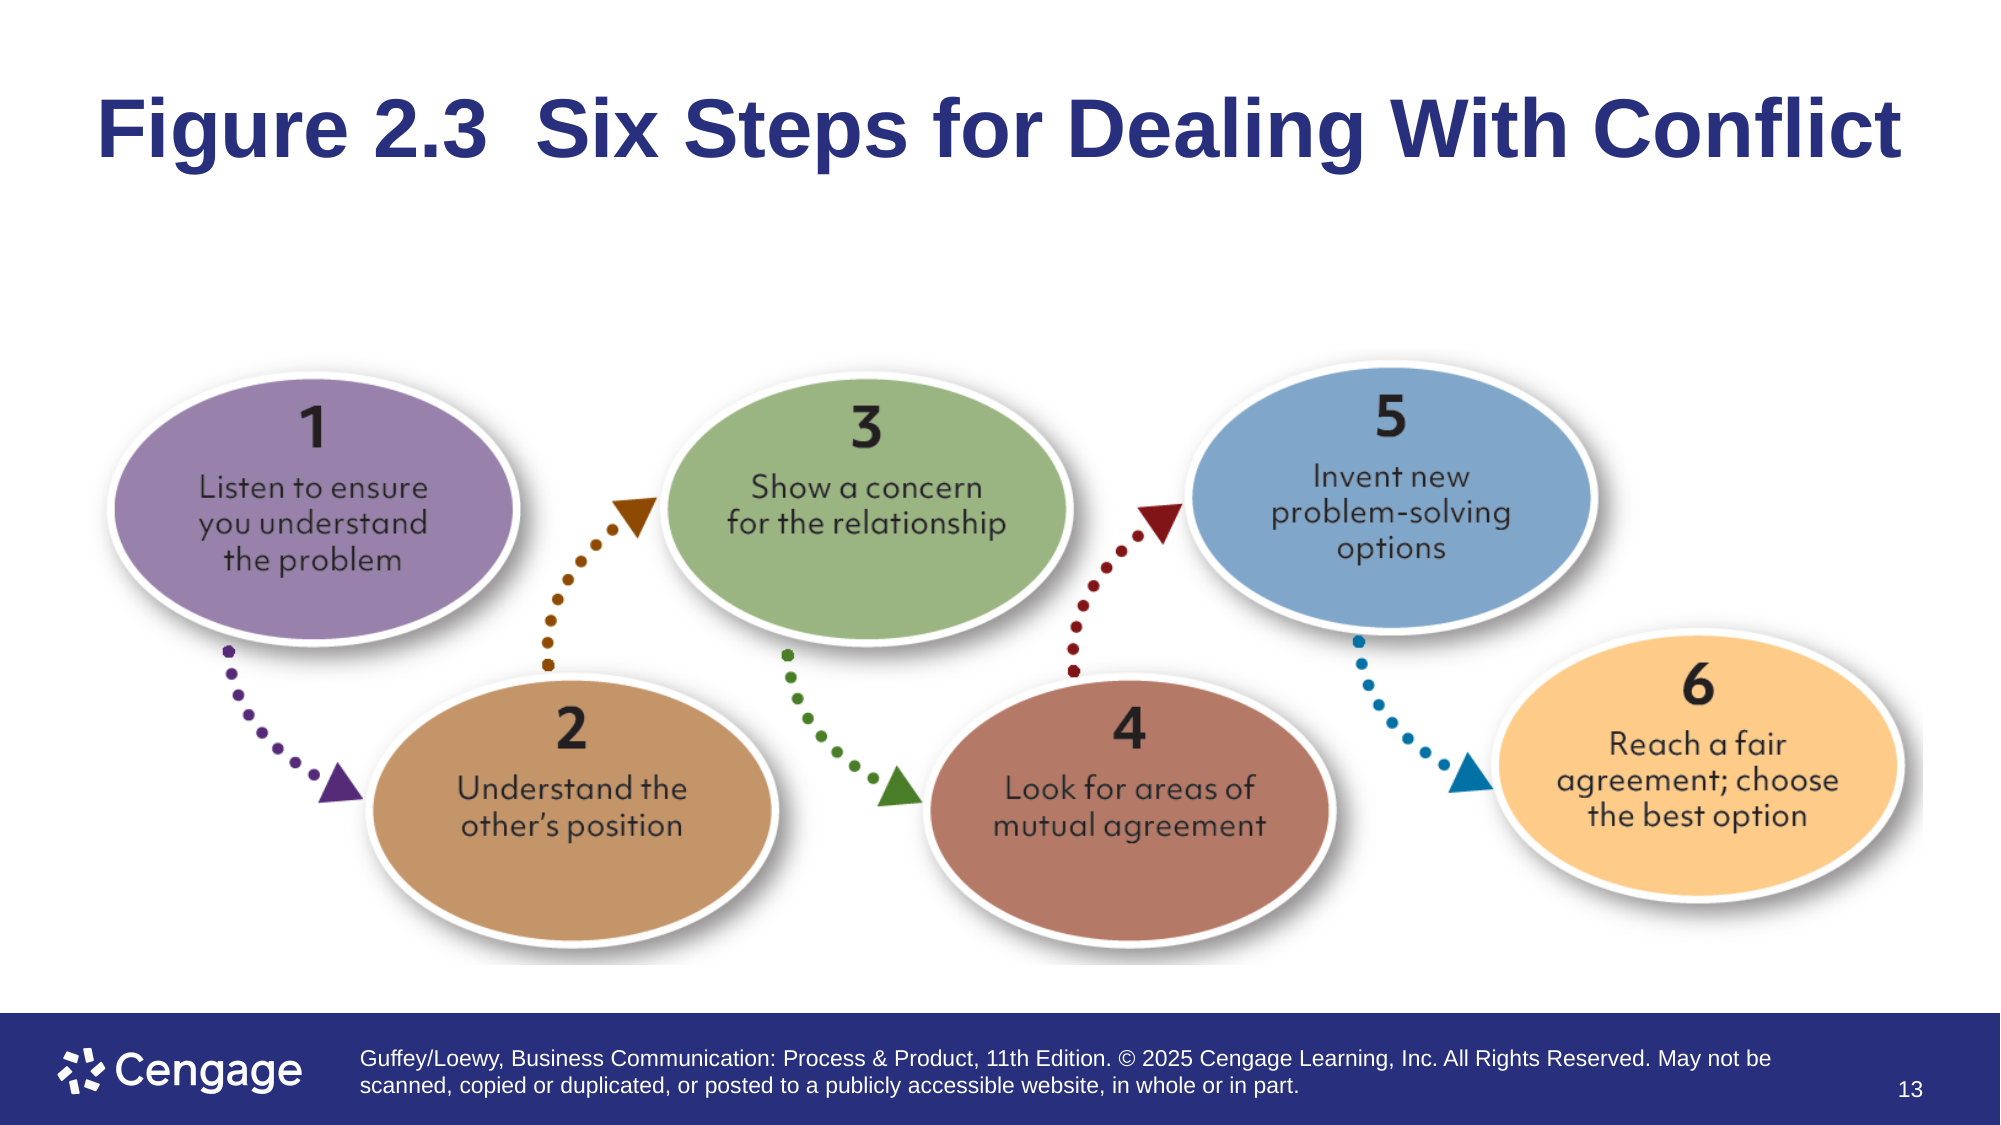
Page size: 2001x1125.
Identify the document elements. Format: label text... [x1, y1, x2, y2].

title Figure 2.3 Six Steps for Dealing With Conflict [78, 77, 1923, 278]
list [78, 348, 1923, 965]
picture [30, 1020, 329, 1122]
